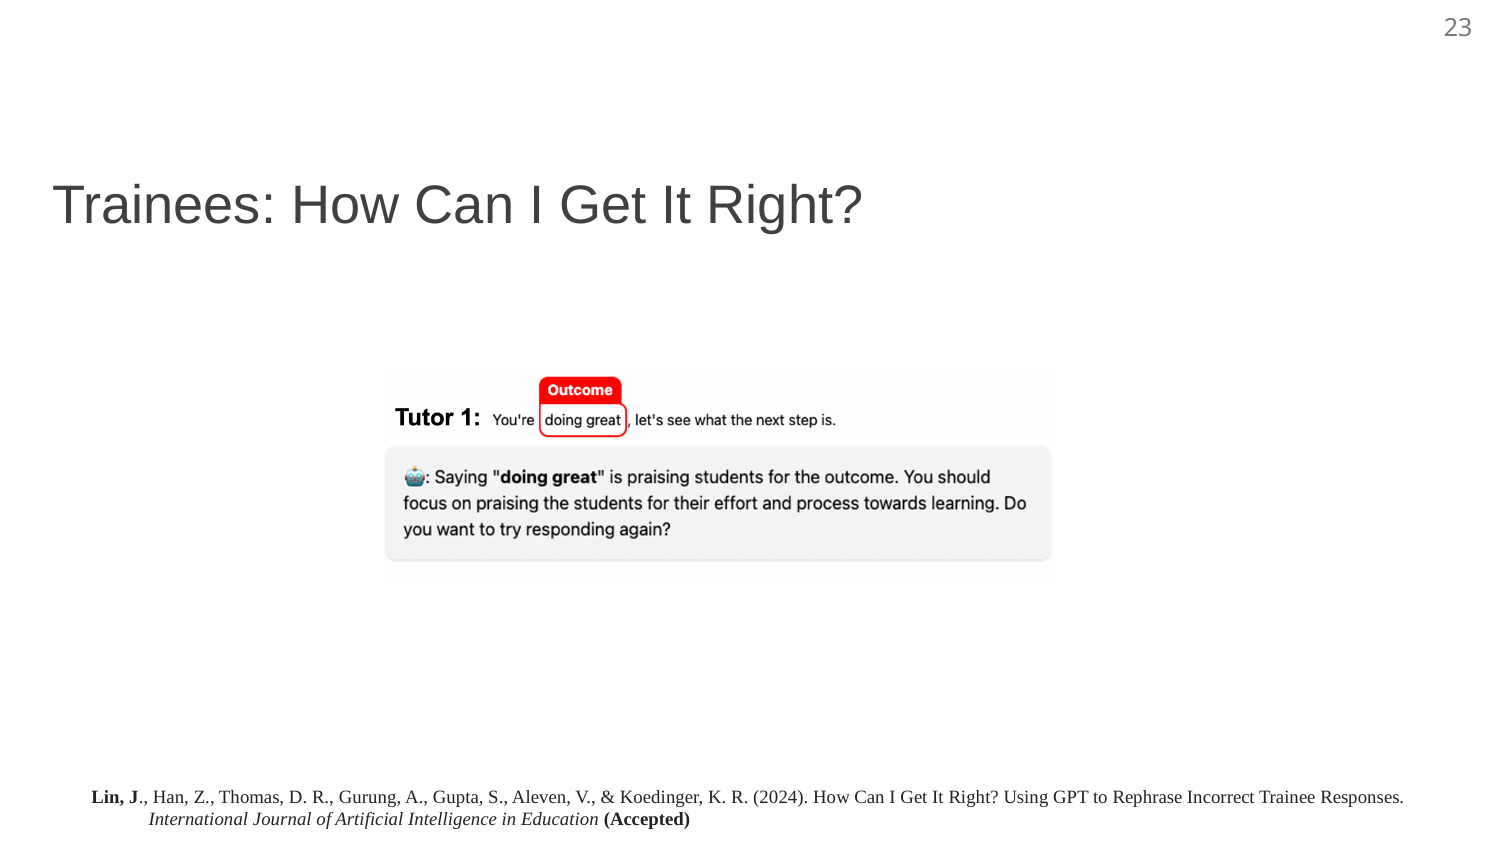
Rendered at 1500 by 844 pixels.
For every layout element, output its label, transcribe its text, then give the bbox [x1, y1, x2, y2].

slide_number 23 [1149, 5, 1488, 51]
text_box Lin, J., Han, Z., Thomas, D. R., Gurung, A., Gupta, S., Aleven, V., & Koedinger, K. R. (2024). How Can I Get It Right? Using GPT to Rephrase Incorrect Trainee Responses. International Journal of Artificial Intelligence in Education (Accepted) [76, 777, 1424, 837]
picture [379, 368, 1058, 586]
text_box Trainees: How Can I Get It Right? [37, 162, 1401, 243]
